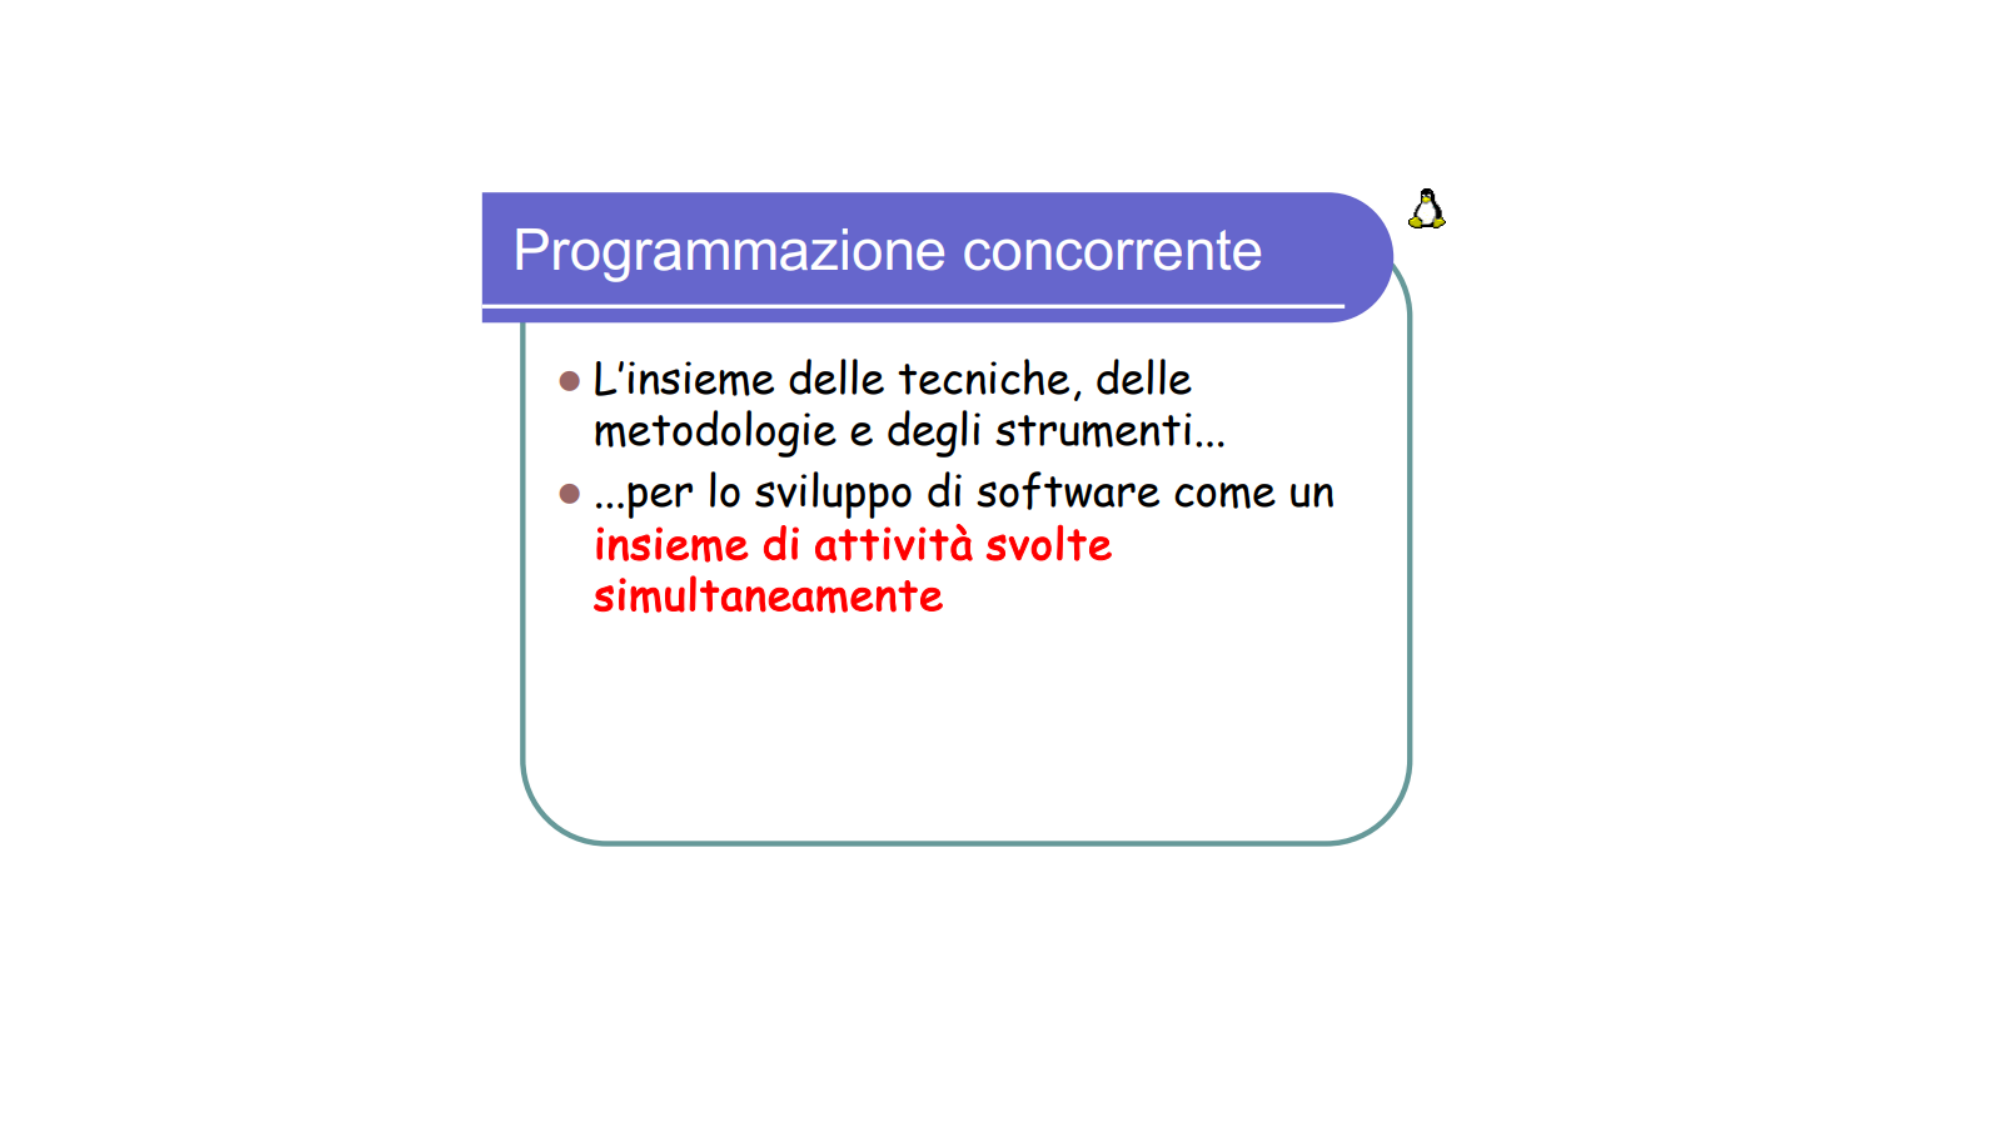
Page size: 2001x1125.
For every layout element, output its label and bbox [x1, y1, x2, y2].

picture [470, 176, 1461, 862]
